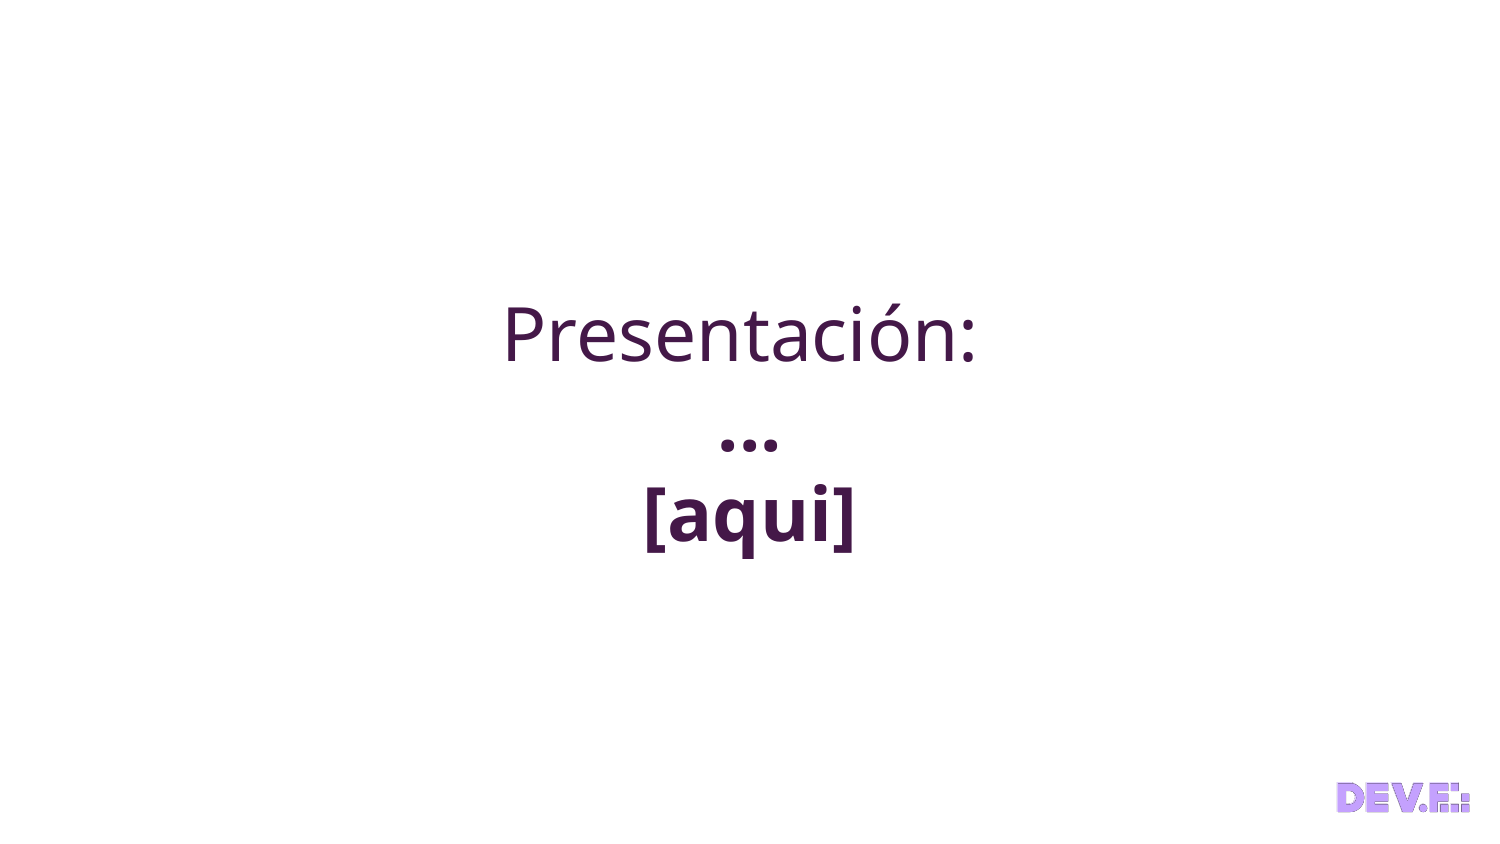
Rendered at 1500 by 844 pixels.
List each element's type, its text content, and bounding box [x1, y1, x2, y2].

picture [1330, 776, 1474, 818]
text_box Presentación: ... [aqui] [246, 271, 1254, 573]
